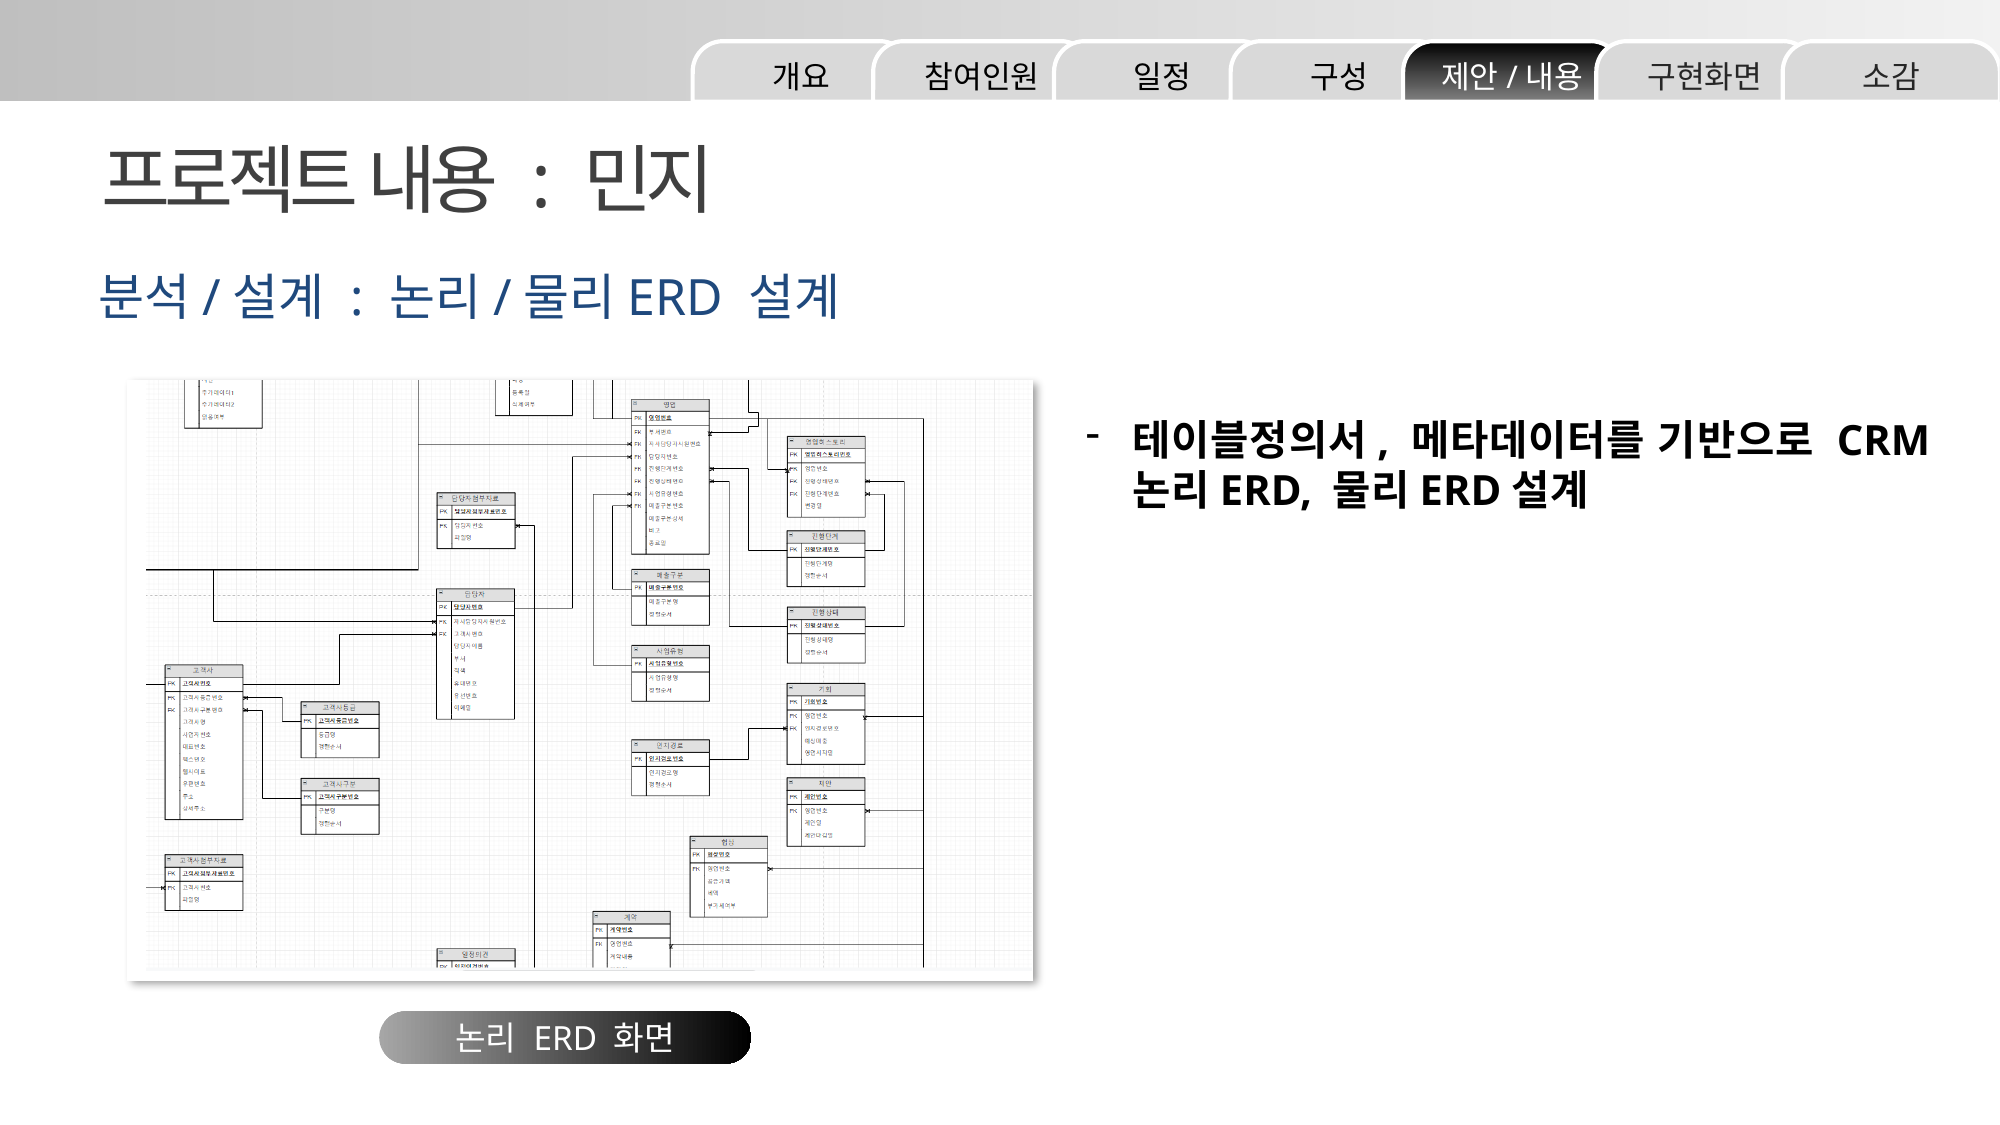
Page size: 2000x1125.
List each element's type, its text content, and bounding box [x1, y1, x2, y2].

text_box 분석/설계 : 논리/물리ERD 설계 [83, 270, 1310, 321]
picture [145, 380, 1033, 972]
text_box [1382, 0, 2000, 57]
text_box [128, 380, 1945, 1065]
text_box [1315, 0, 1377, 380]
text_box 프로젝트 내용 : 민지 [86, 125, 730, 231]
text_box [0, 0, 1310, 103]
